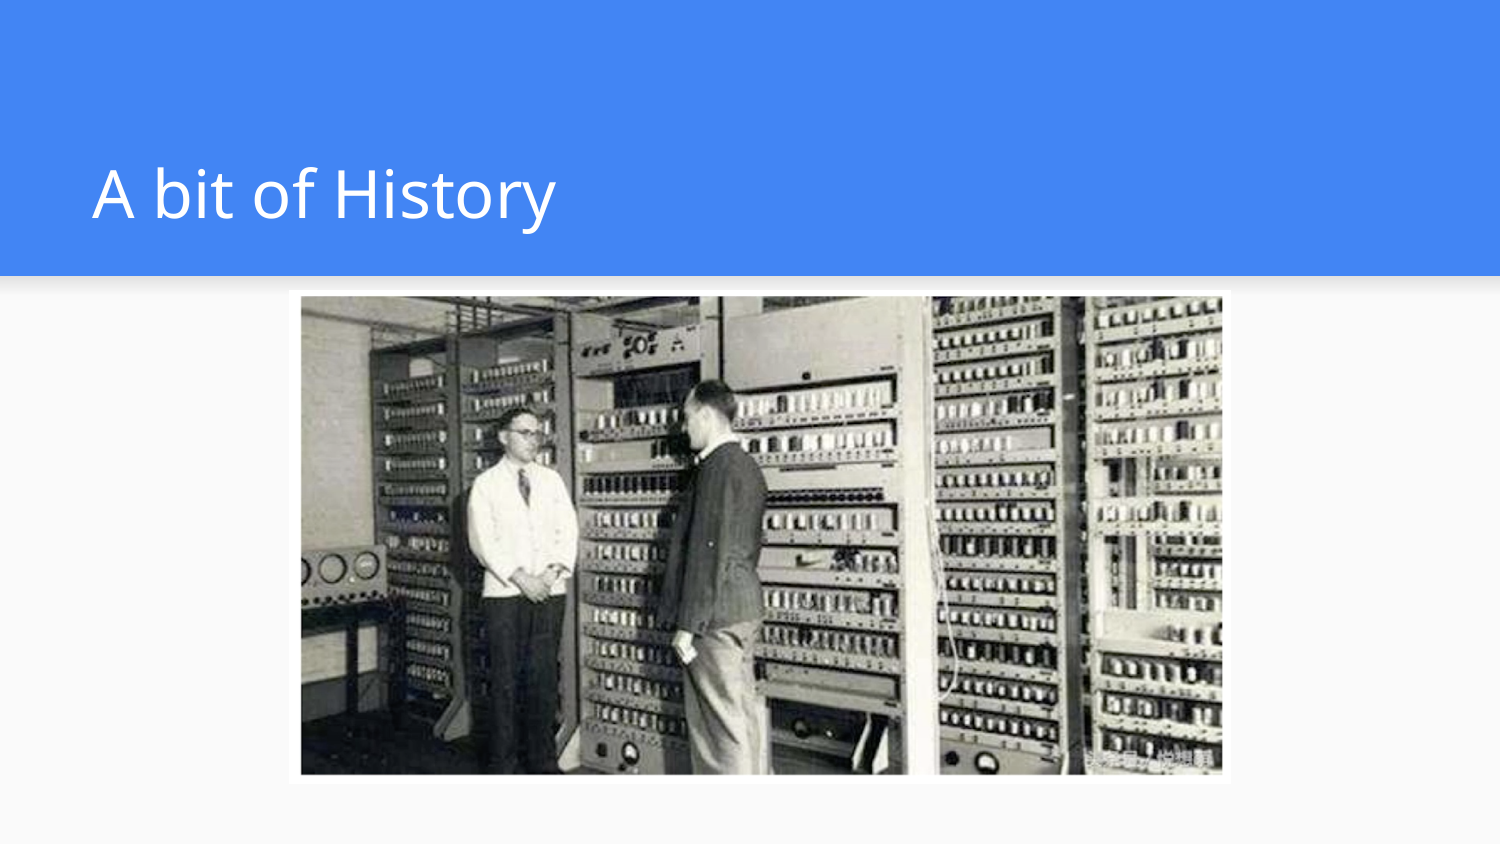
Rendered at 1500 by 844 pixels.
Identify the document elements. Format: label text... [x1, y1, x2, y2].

title A bit of History [77, 121, 1427, 248]
picture [288, 289, 1231, 785]
